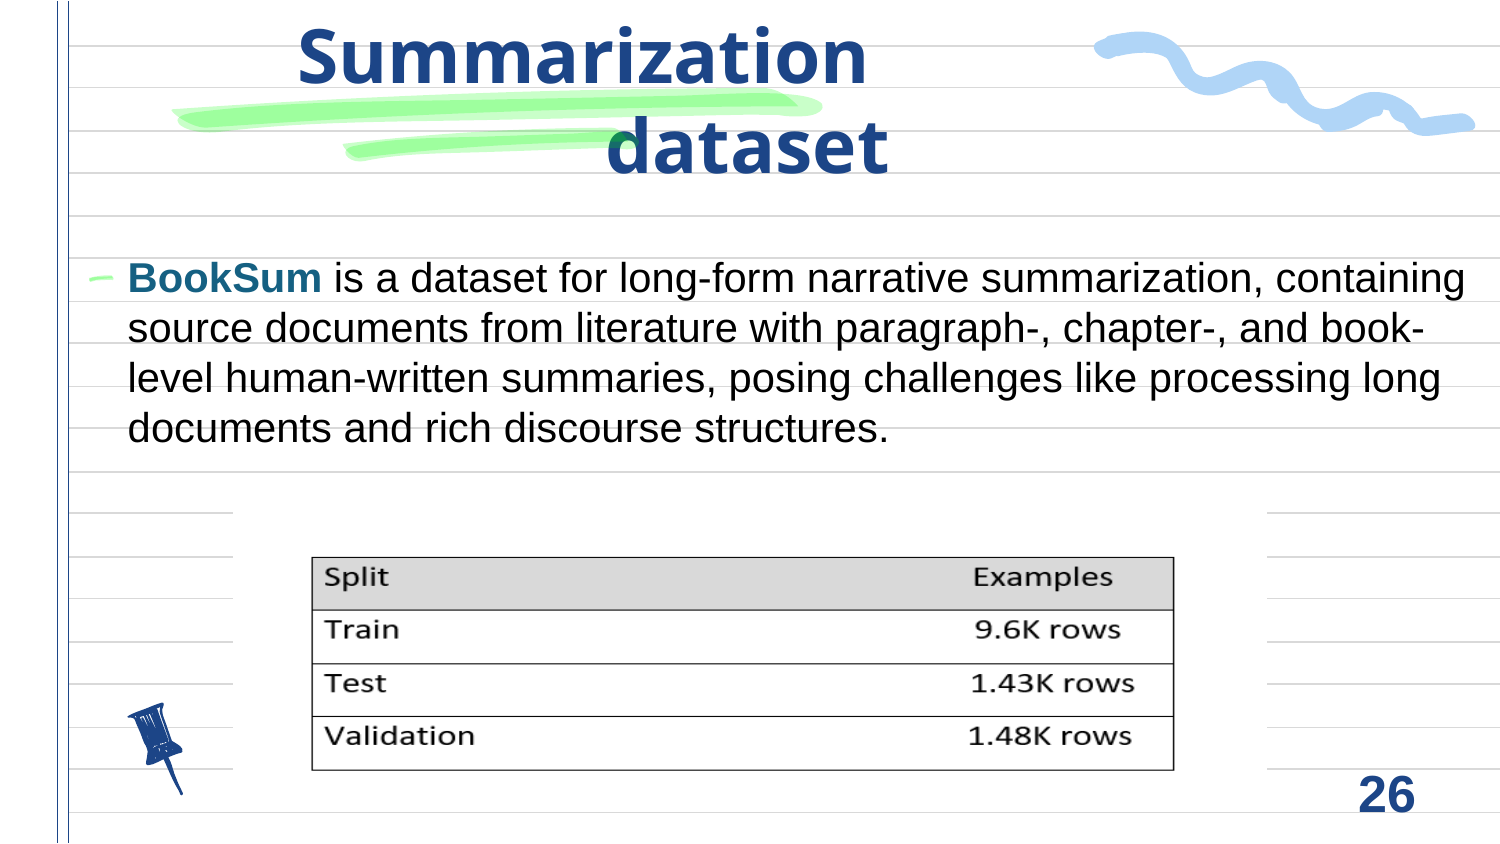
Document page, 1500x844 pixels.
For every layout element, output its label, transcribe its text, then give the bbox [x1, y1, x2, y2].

text_box [127, 702, 183, 796]
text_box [161, 87, 825, 133]
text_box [1083, 66, 1484, 120]
text_box BookSum is a dataset for long-form narrative summarization, containing source documents from literature with paragraph-, chapter-, and book-level human-written summaries, posing challenges like processing long documents and rich discourse structures. [112, 243, 1484, 509]
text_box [88, 274, 114, 283]
text_box 26 [1343, 753, 1448, 831]
picture [233, 499, 1267, 803]
title Summarization dataset [88, 8, 890, 94]
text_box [337, 127, 641, 162]
